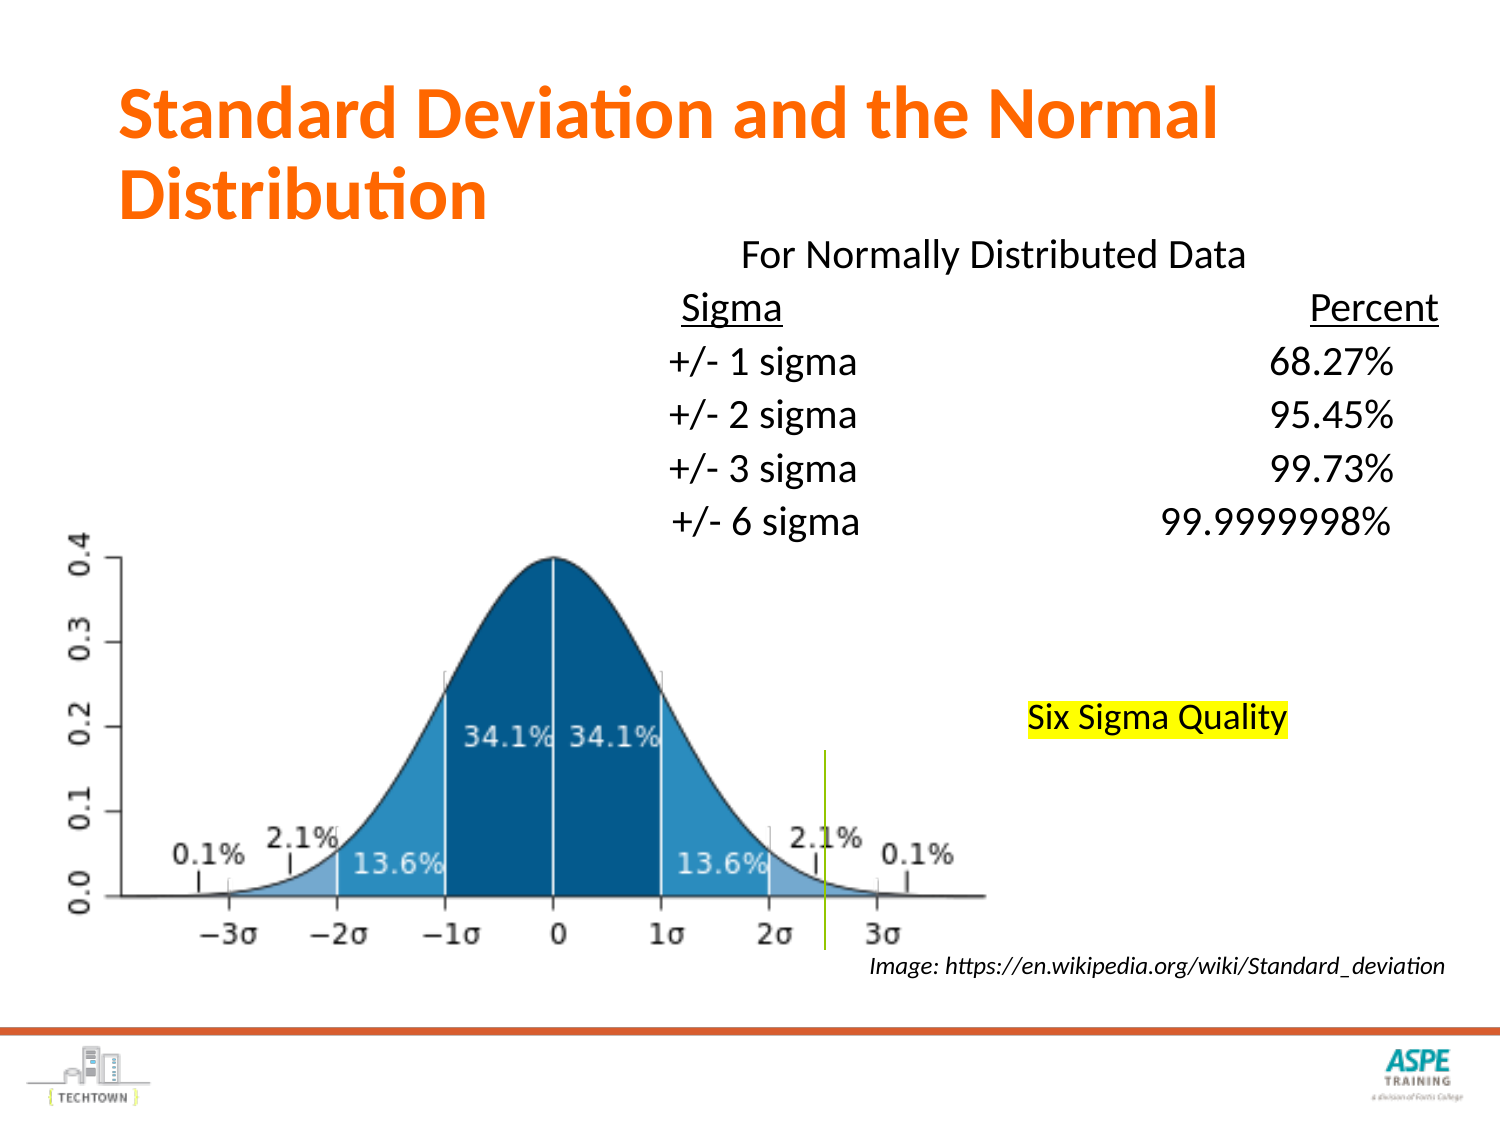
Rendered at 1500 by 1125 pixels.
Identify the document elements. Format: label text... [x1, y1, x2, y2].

text_box Six Sigma Quality [1012, 684, 1303, 745]
title Standard Deviation and the Normal Distribution [103, 59, 1397, 250]
text_box For Normally Distributed Data Sigma Percent +/- 1 sigma 68.27% +/- 2 sigma 95.45% +/- 3 sigma 99.73% +/- 6 sigma 99.9999998% [450, 224, 1463, 638]
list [55, 510, 994, 980]
text_box Image: https://en.wikipedia.org/wiki/Standard_deviation [854, 941, 1462, 1017]
